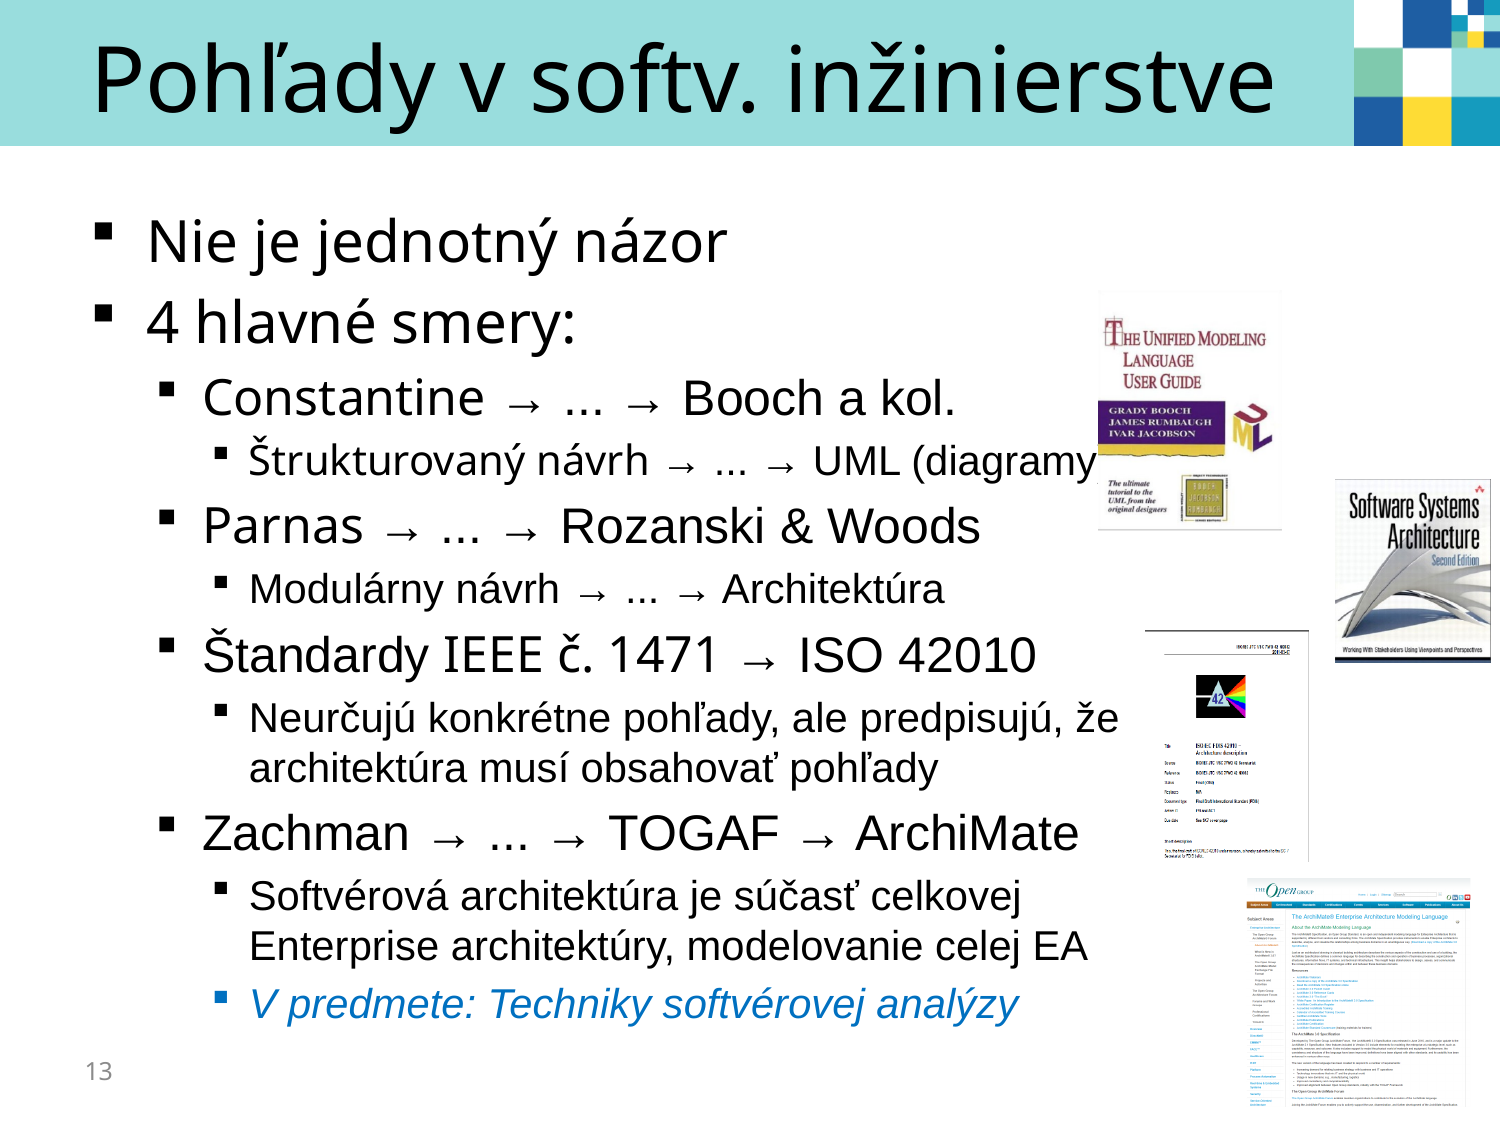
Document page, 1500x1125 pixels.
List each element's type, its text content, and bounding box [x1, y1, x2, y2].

slide_number 13 [58, 1042, 140, 1103]
picture [1245, 877, 1471, 1107]
list Nie je jednotný názor 4 hlavné smery: Constantine → ... → Booch a kol. Štrukturovaný návrh → ... → UML (diagramy) Parnas → ... → Rozanski & Woods Modulárny návrh → ... → Architektúra Štandardy IEEE č. 1471 → ISO 42010 Neurčujú konkrétne pohľady, ale predpisujú, že architektúra musí obsahovať pohľady Zachman → ... → TOGAF → ArchiMate Softvérová architektúra je súčasť celkovej Enterprise architektúry, modelovanie celej EA V predmete: Techniky softvérovej analýzy [75, 196, 1152, 1005]
picture [1145, 630, 1310, 862]
title Pohľady v softv. inžinierstve [75, 11, 1336, 141]
picture [0, 0, 1500, 146]
picture [1335, 479, 1491, 663]
picture [1098, 290, 1282, 531]
